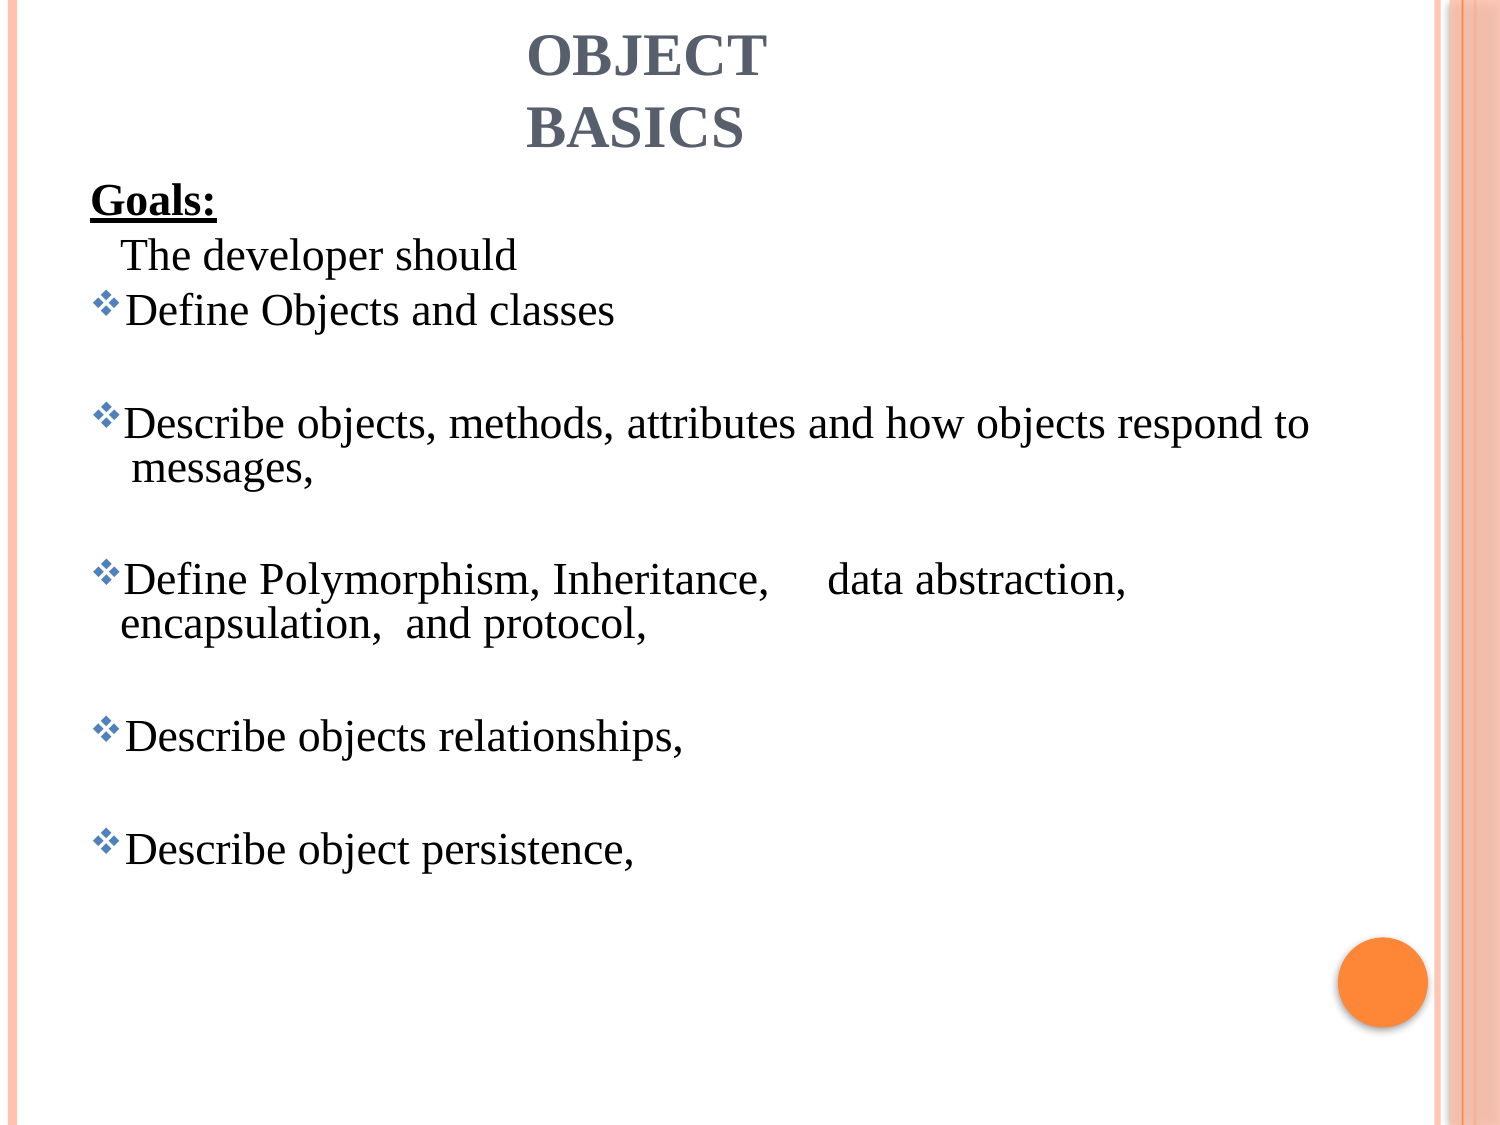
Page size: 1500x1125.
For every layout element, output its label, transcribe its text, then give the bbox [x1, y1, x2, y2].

title OBJECT BASICS [523, 0, 978, 160]
text_box Goals: The developer should Define Objects and classes Describe objects, methods, attributes and how objects respond to messages, Define Polymorphism, Inheritance, data abstraction, encapsulation, and protocol, Describe objects relationships, Describe object persistence, [87, 167, 1386, 874]
